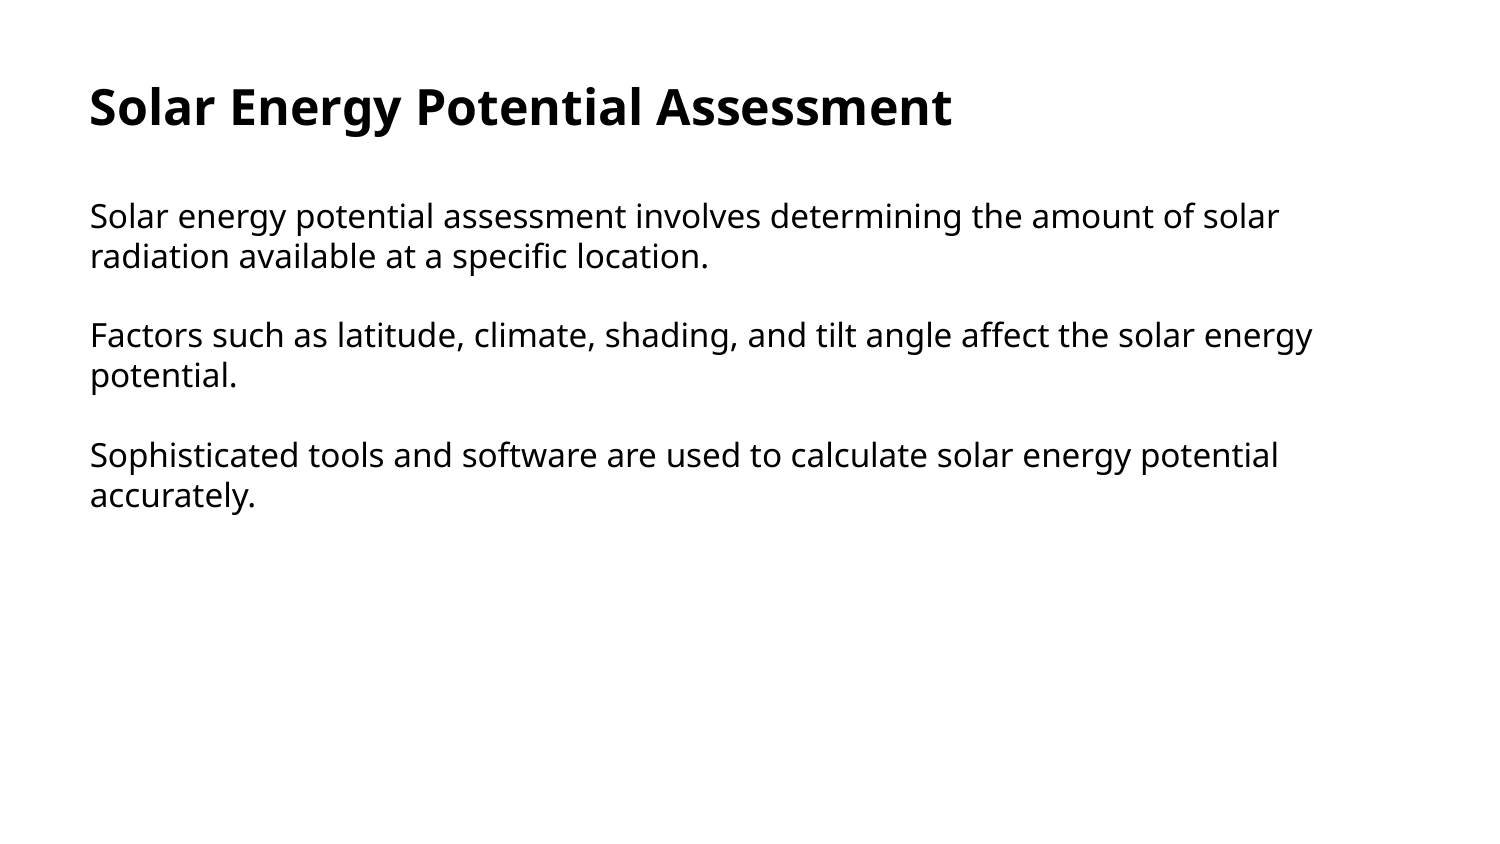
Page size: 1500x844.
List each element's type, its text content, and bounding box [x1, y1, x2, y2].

text_box Solar energy potential assessment involves determining the amount of solar radiation available at a specific location. Factors such as latitude, climate, shading, and tilt angle affect the solar energy potential. Sophisticated tools and software are used to calculate solar energy potential accurately. [74, 187, 1425, 713]
text_box Solar Energy Potential Assessment [74, 37, 1425, 173]
